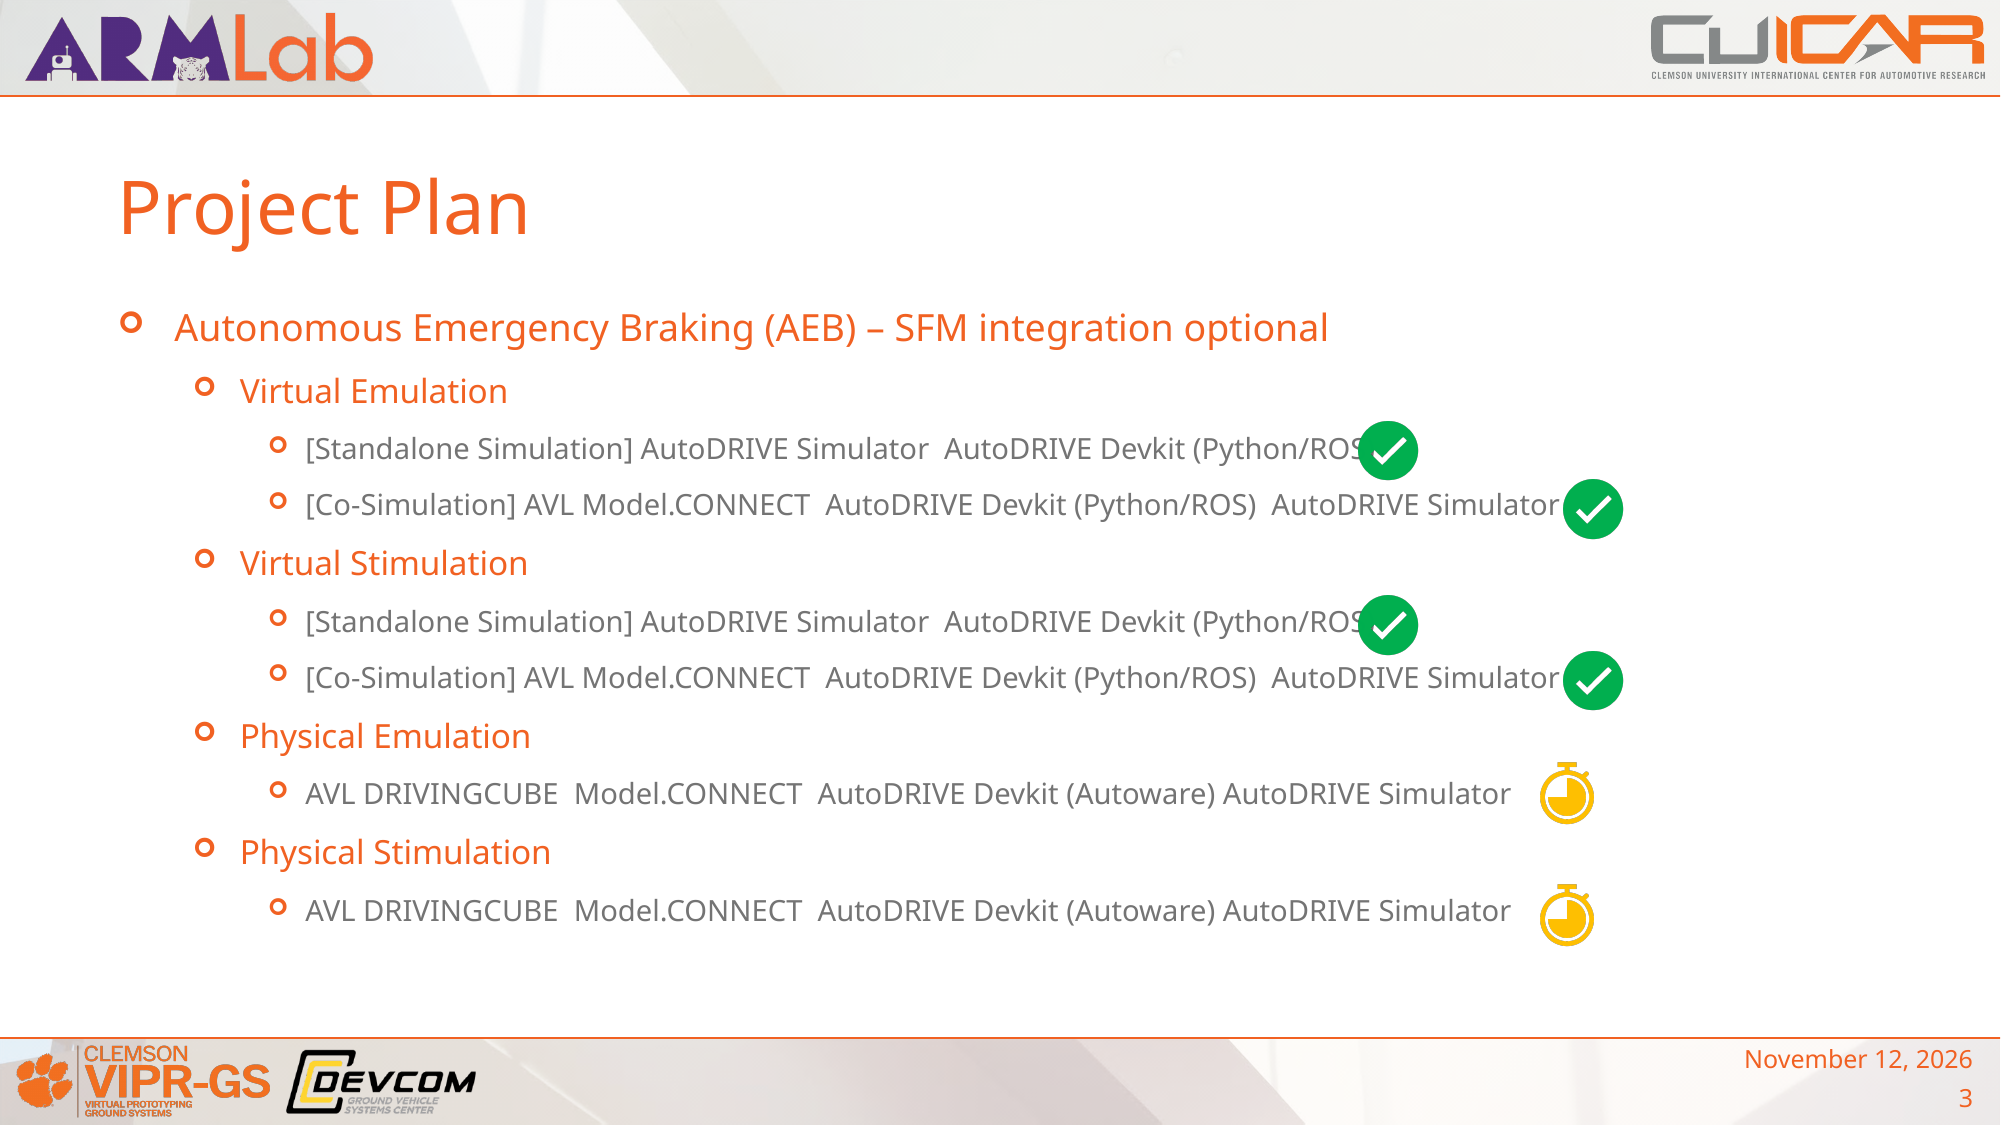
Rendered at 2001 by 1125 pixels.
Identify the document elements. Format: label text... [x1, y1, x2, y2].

picture [0, 0, 2000, 95]
picture [1529, 876, 1606, 953]
picture [0, 1039, 2000, 1125]
picture [1555, 470, 1632, 547]
picture [1529, 755, 1606, 832]
title Project Plan [103, 153, 1897, 258]
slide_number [1682, 1046, 1989, 1075]
picture [1555, 642, 1632, 719]
picture [1349, 412, 1426, 489]
picture [1349, 586, 1426, 663]
slide_number 3 [1682, 1085, 1989, 1115]
